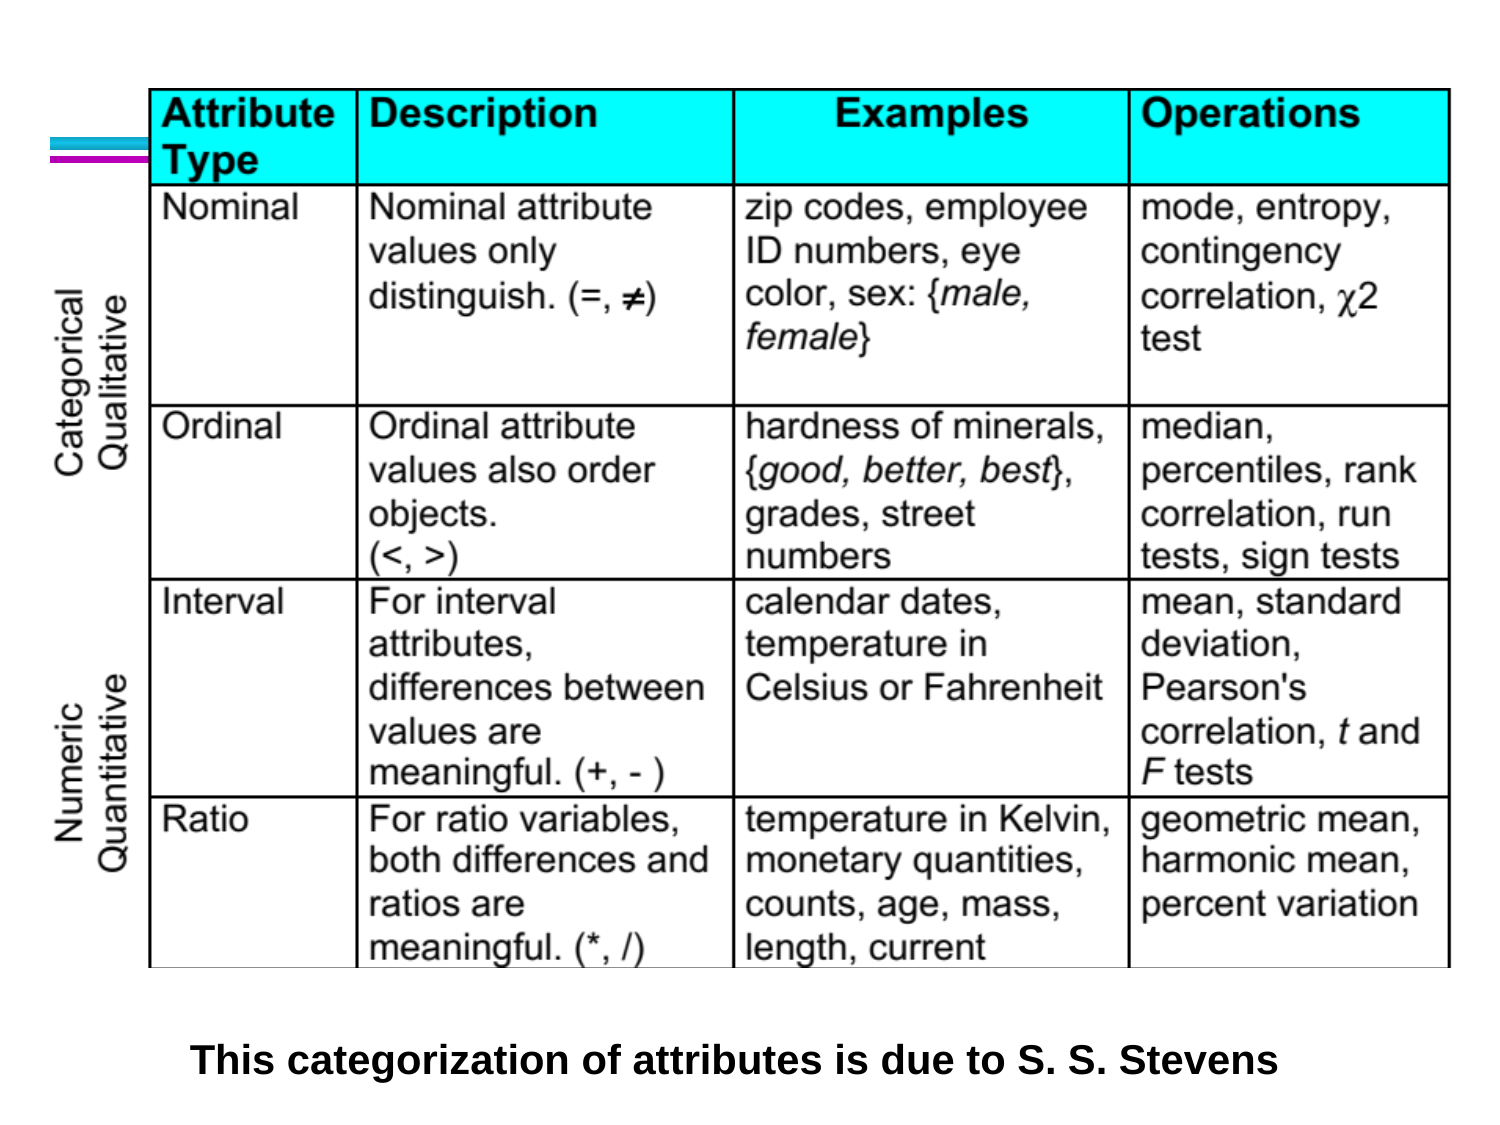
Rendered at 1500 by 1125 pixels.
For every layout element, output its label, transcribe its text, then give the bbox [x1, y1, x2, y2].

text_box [45, 88, 1457, 969]
text_box This categorization of attributes is due to S. S. Stevens [174, 1025, 1350, 1090]
